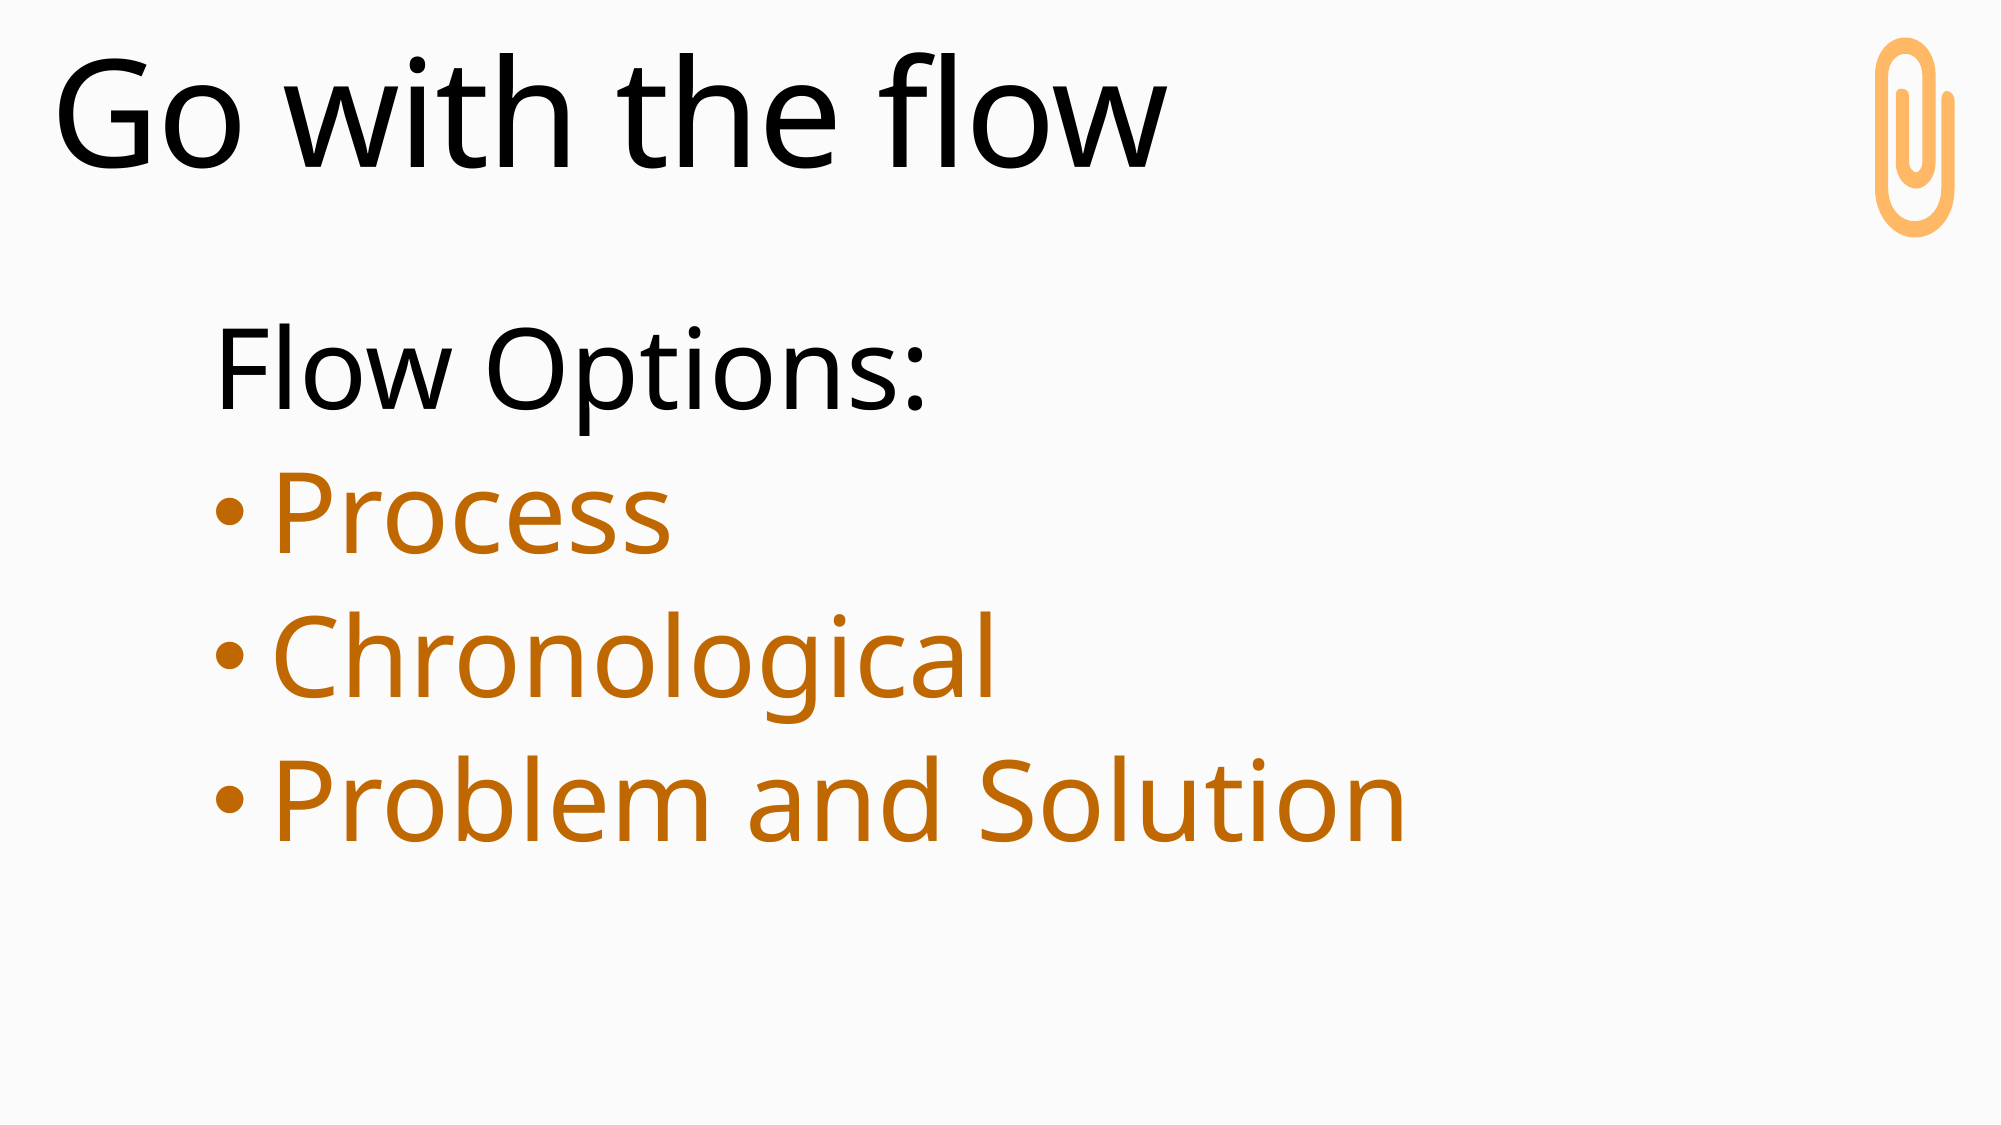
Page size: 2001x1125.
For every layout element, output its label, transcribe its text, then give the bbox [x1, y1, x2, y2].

title Go with the flow [50, 37, 1288, 188]
text_box [1875, 37, 1955, 238]
list Flow Options: Process Chronological Problem and Solution [212, 312, 1713, 886]
